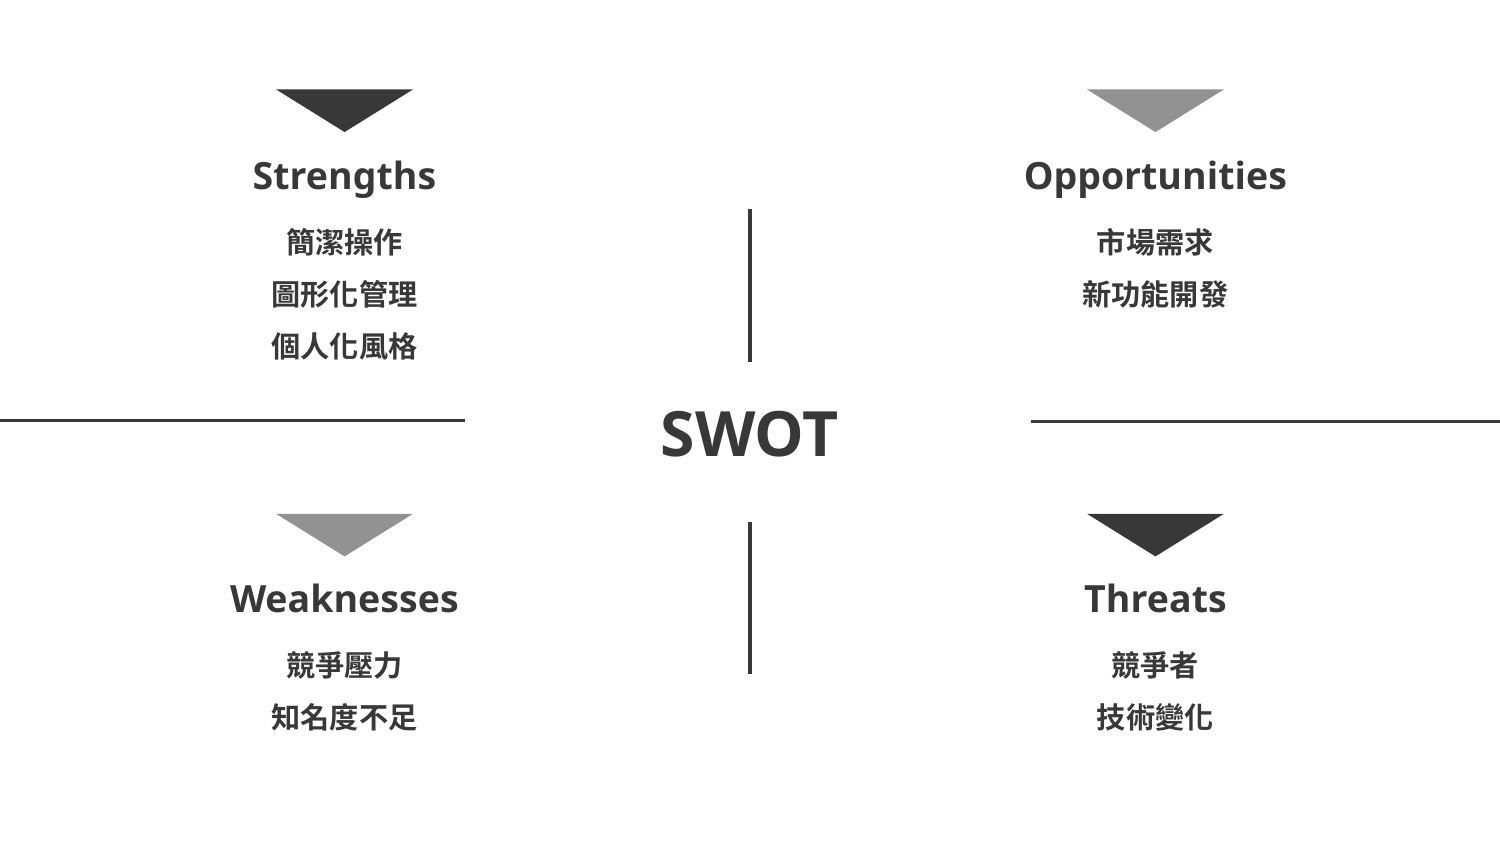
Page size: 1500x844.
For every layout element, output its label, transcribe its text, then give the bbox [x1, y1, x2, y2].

title Threats [994, 570, 1317, 614]
text_box [1086, 89, 1224, 133]
title Weaknesses [183, 570, 506, 614]
subtitle 競爭壓力 知名度不足 [120, 614, 569, 748]
title Strengths [183, 147, 506, 191]
subtitle 簡潔操作 圖形化管理 個人化風格 [120, 191, 569, 324]
text_box [1086, 513, 1224, 557]
text_box [276, 513, 414, 557]
subtitle 競爭者 技術變化 [931, 614, 1380, 747]
subtitle 市場需求 新功能開發 [931, 191, 1380, 324]
title SWOT [226, 378, 1273, 466]
title Opportunities [994, 147, 1317, 191]
text_box [276, 89, 414, 133]
